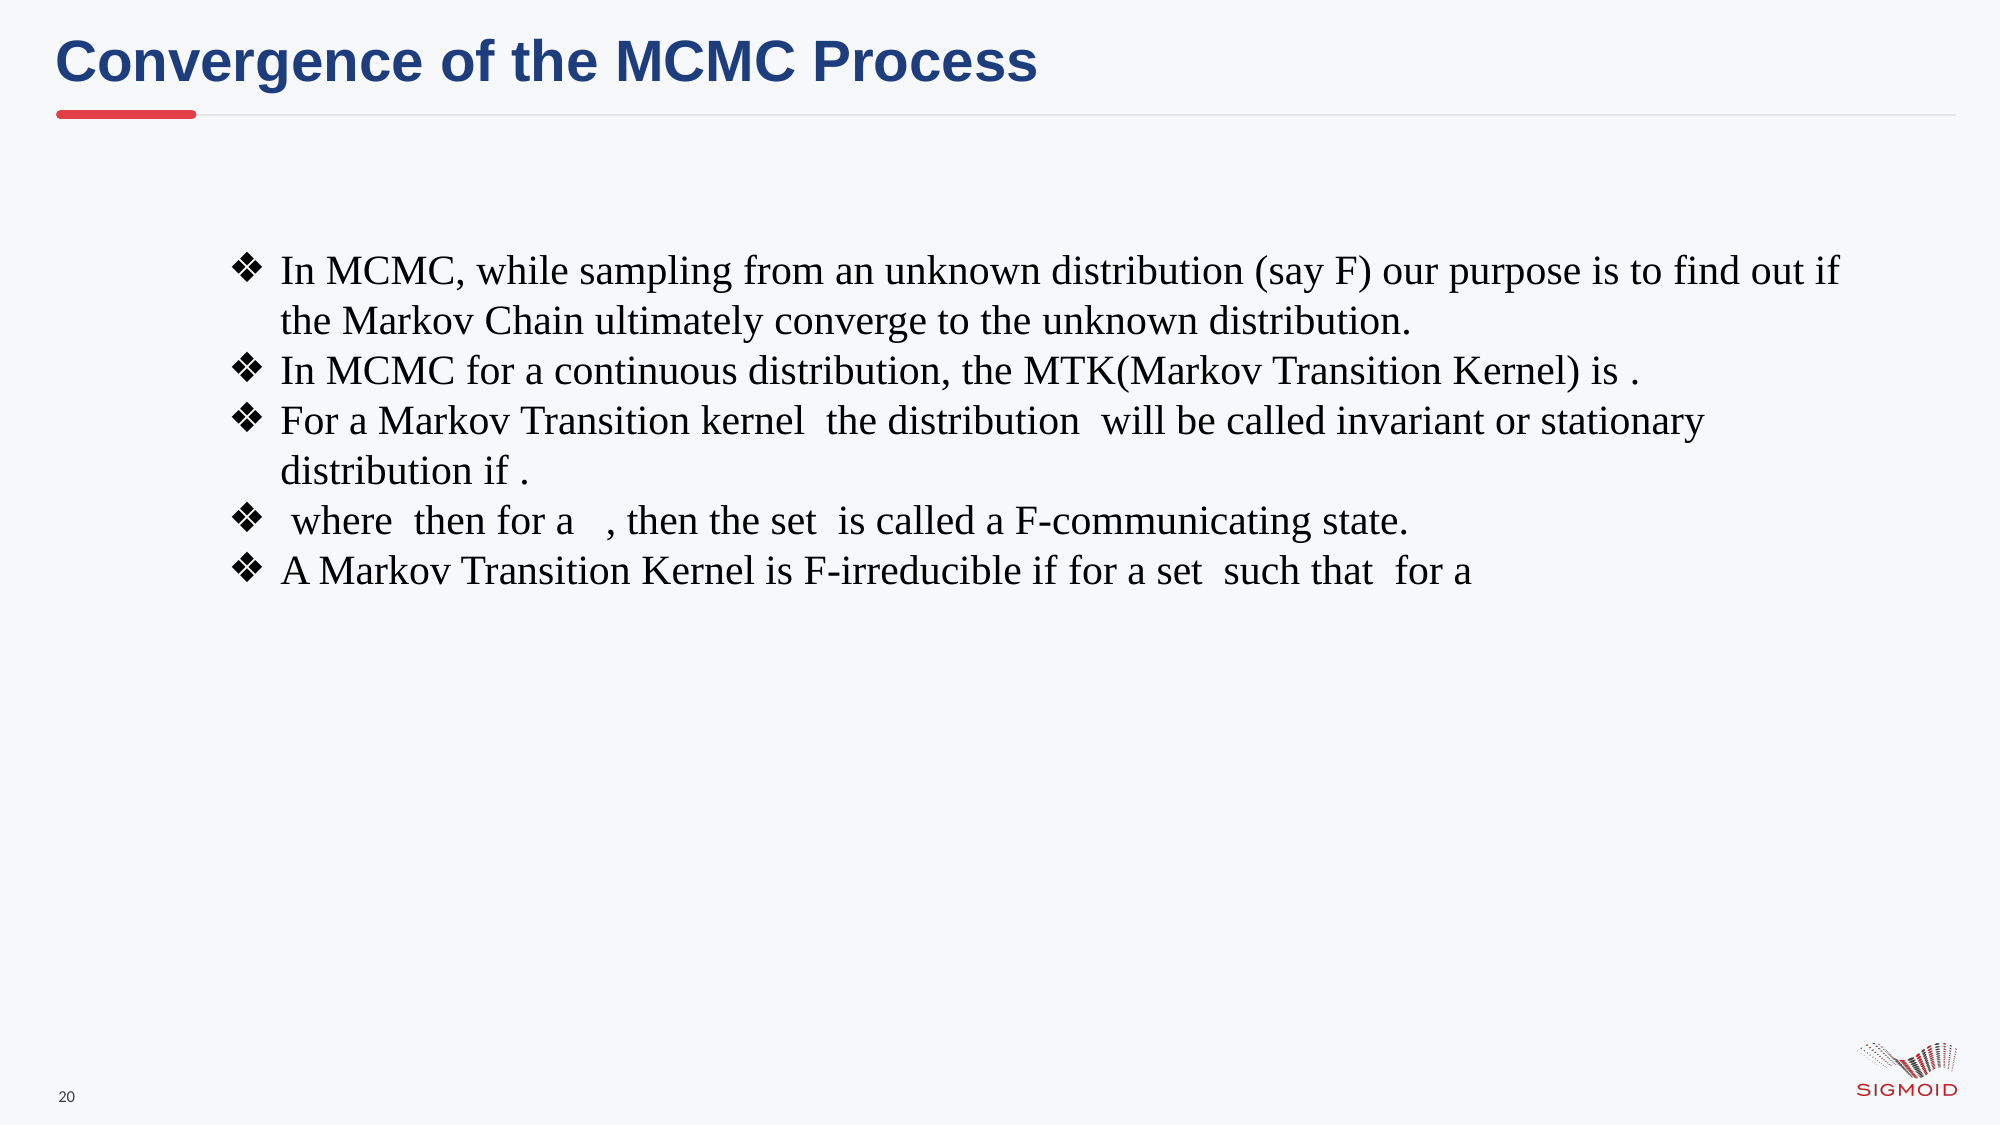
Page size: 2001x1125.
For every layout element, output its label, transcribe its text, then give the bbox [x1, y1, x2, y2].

picture [1857, 1043, 1957, 1096]
list Convergence of the MCMC Process [40, 16, 1957, 87]
